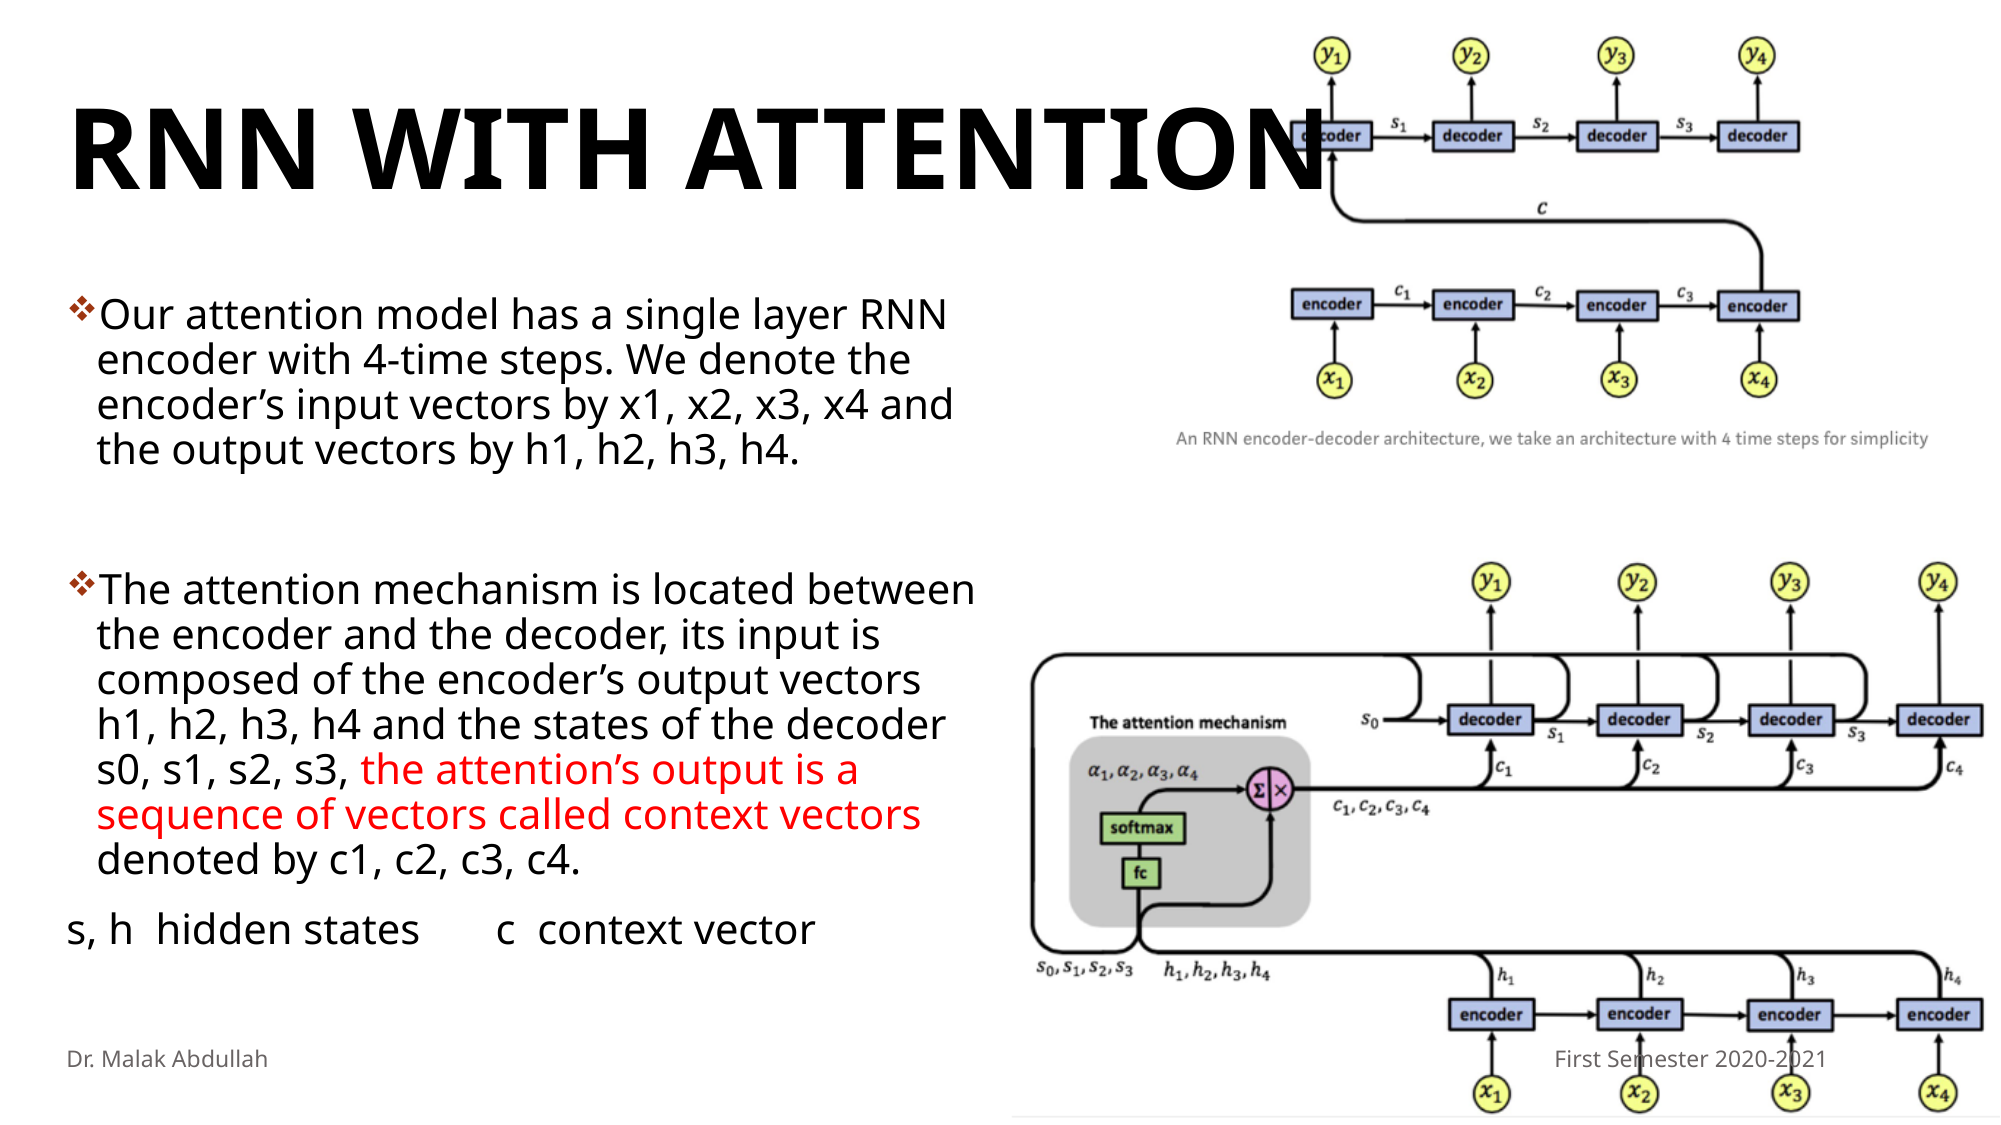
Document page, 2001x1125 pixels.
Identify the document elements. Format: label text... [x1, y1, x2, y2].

list Our attention model has a single layer RNN encoder with 4-time steps. We denote the encoder’s input vectors by x1, x2, x3, x4 and the output vectors by h1, h2, h3, h4. The attention mechanism is located between the encoder and the decoder, its input is composed of the encoder’s output vectors h1, h2, h3, h4 and the states of the decoder s0, s1, s2, s3, the attention’s output is a sequence of vectors called context vectors denoted by c1, c2, c3, c4. s, h hidden states c context vector [51, 285, 1000, 1013]
title RNN with Attention [51, 49, 1132, 258]
footer Dr. Malak Abdullah [51, 1028, 999, 1089]
picture [999, 527, 2000, 1125]
picture [1132, 16, 1949, 475]
